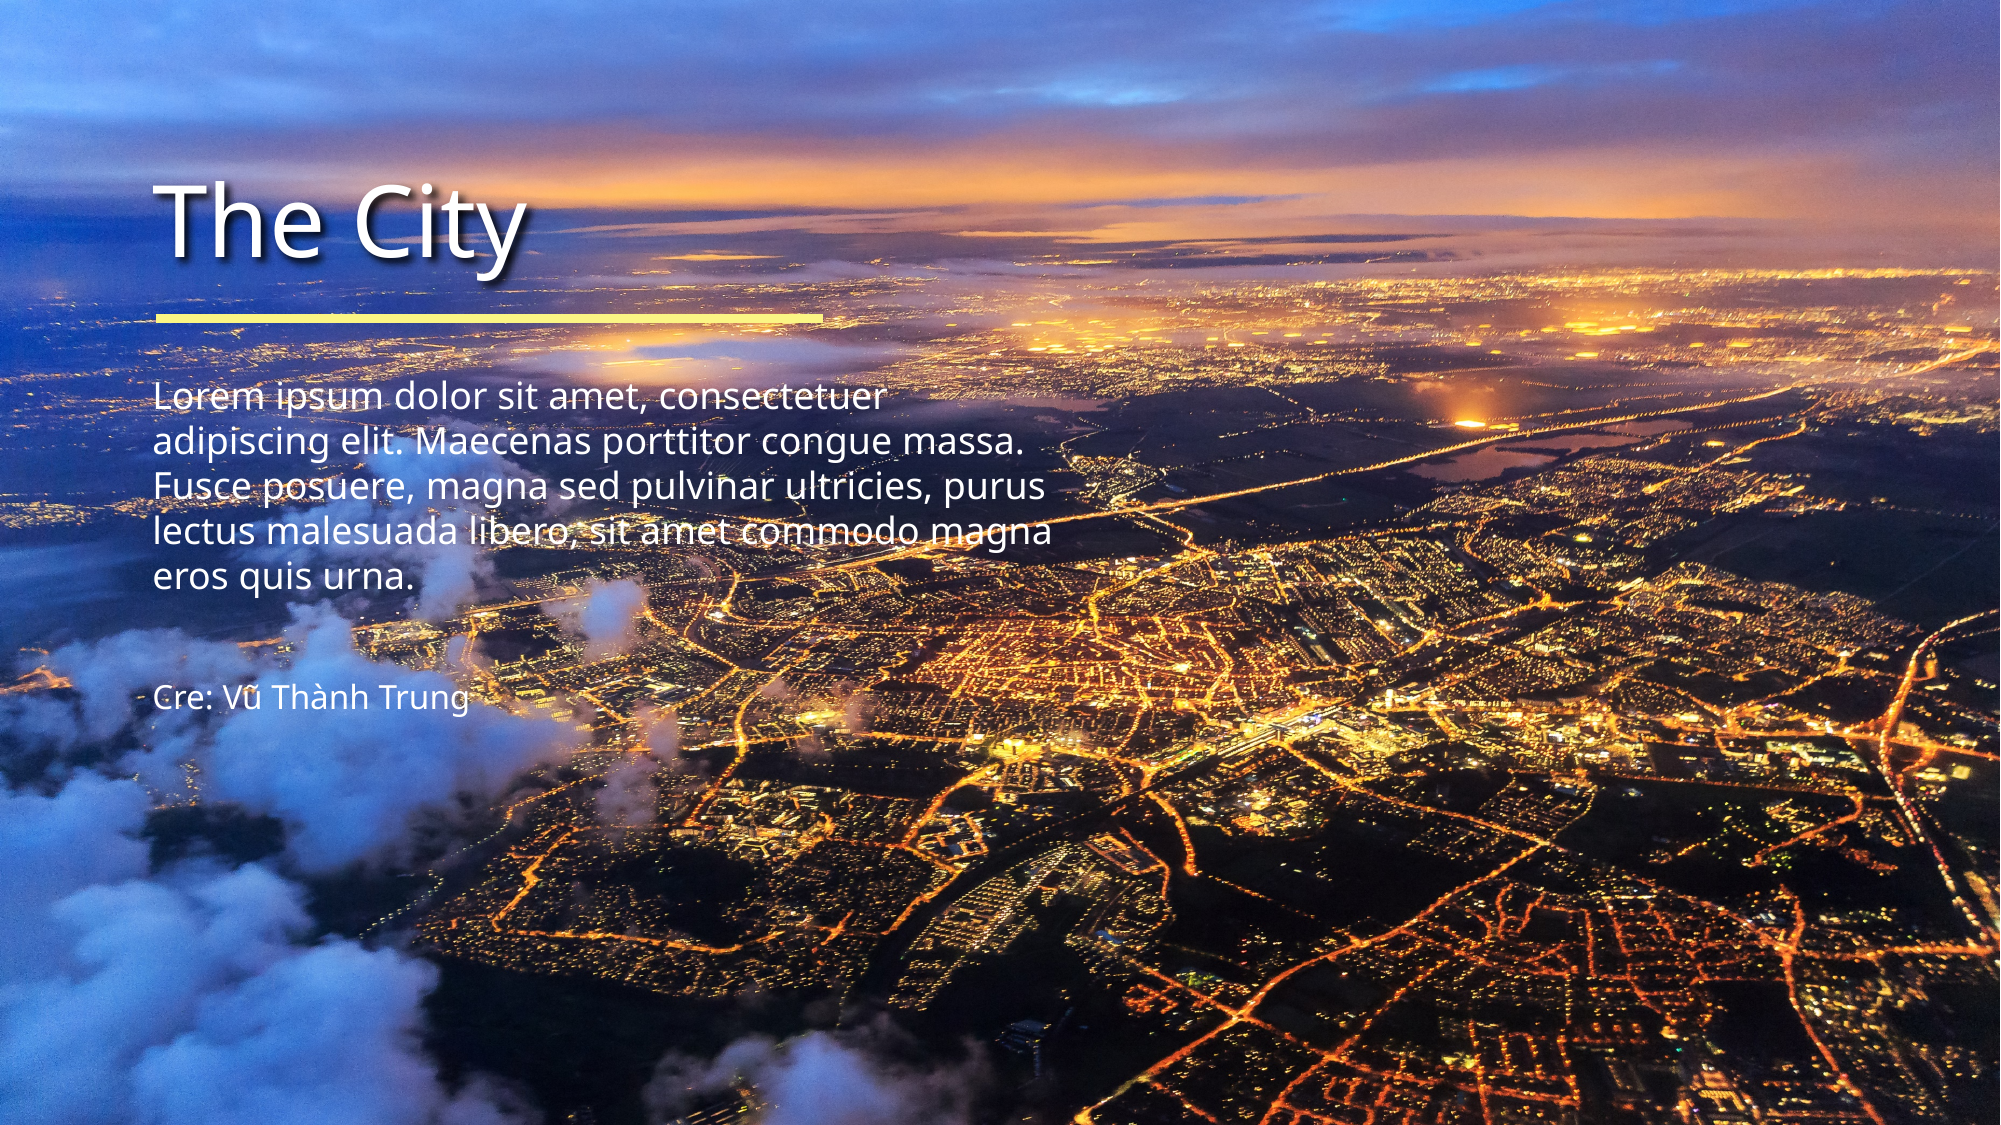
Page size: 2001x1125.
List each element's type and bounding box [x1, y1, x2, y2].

picture [0, 0, 2000, 1125]
text_box [137, 149, 1212, 771]
